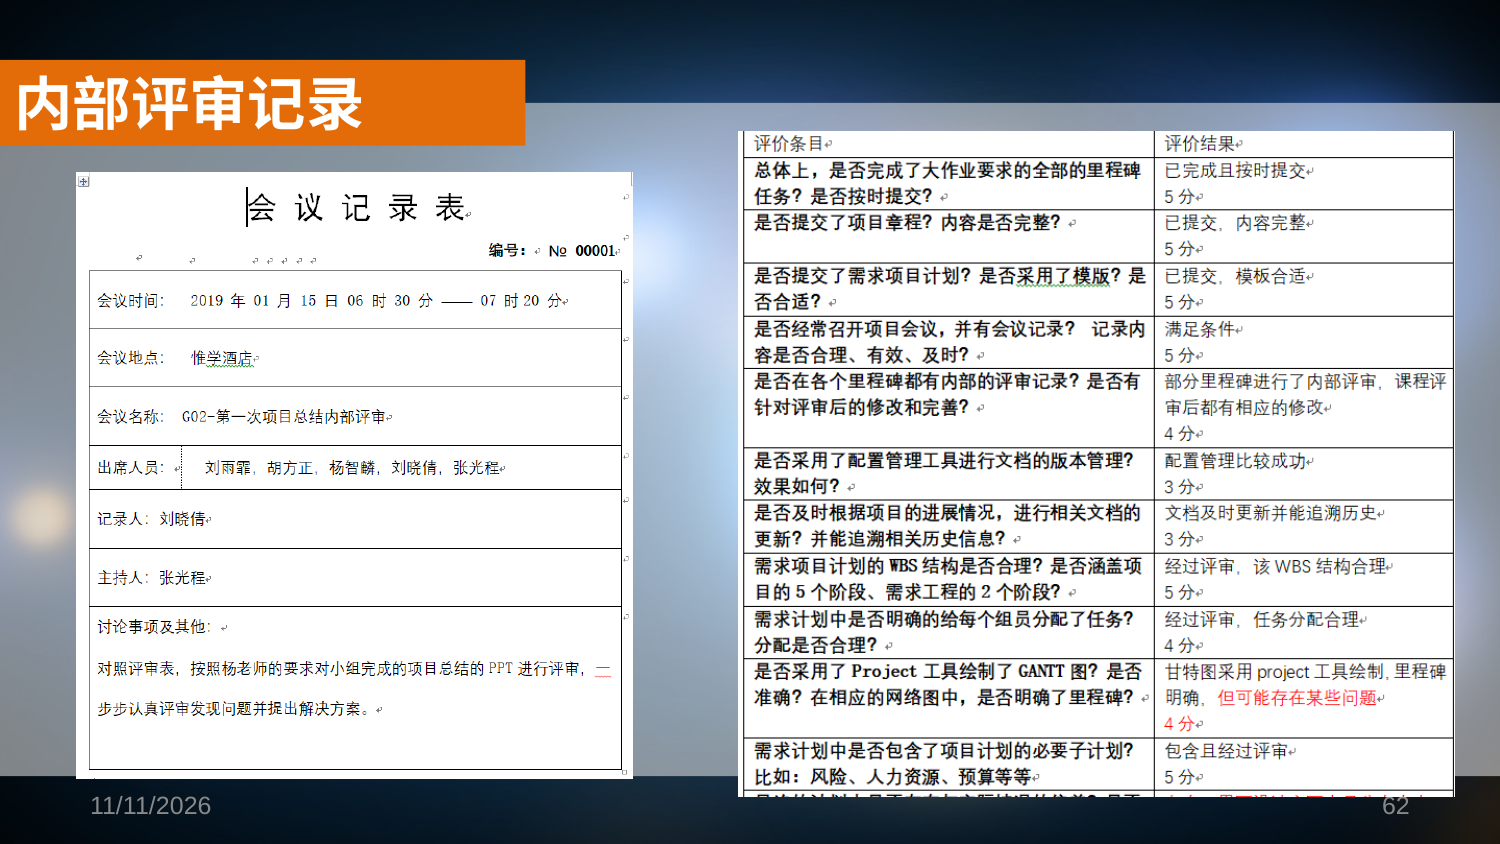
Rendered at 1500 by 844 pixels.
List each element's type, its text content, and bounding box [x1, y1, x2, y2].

text_box 内部评审记录 [0, 59, 526, 145]
picture [0, 131, 1500, 844]
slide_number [74, 785, 426, 828]
picture [0, 0, 1500, 102]
text_box [0, 102, 1500, 777]
slide_number 62 [1074, 805, 1426, 828]
